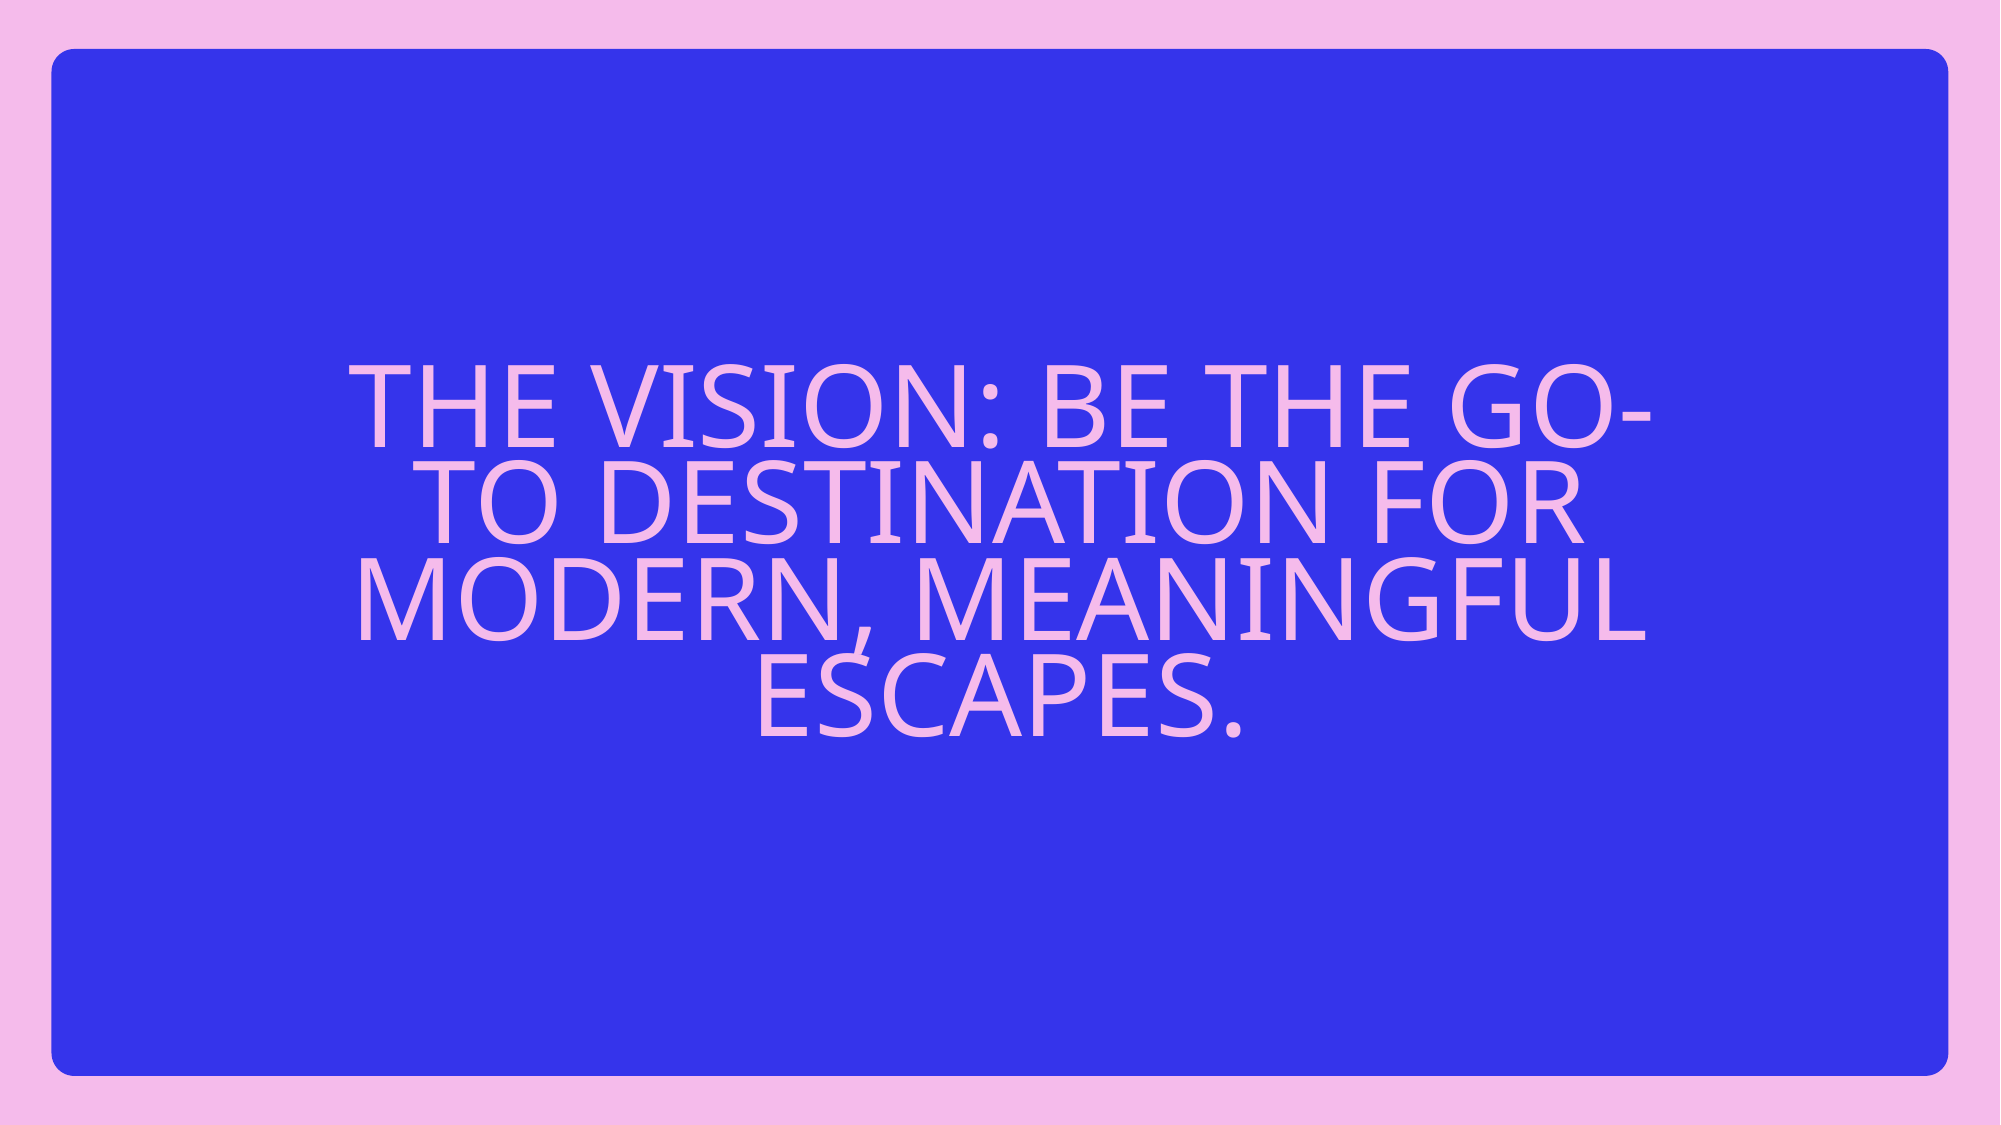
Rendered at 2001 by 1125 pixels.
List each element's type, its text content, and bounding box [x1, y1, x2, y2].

list The vision: Be the go-to destination for modern, meaningful escapes. [259, 103, 1741, 1023]
